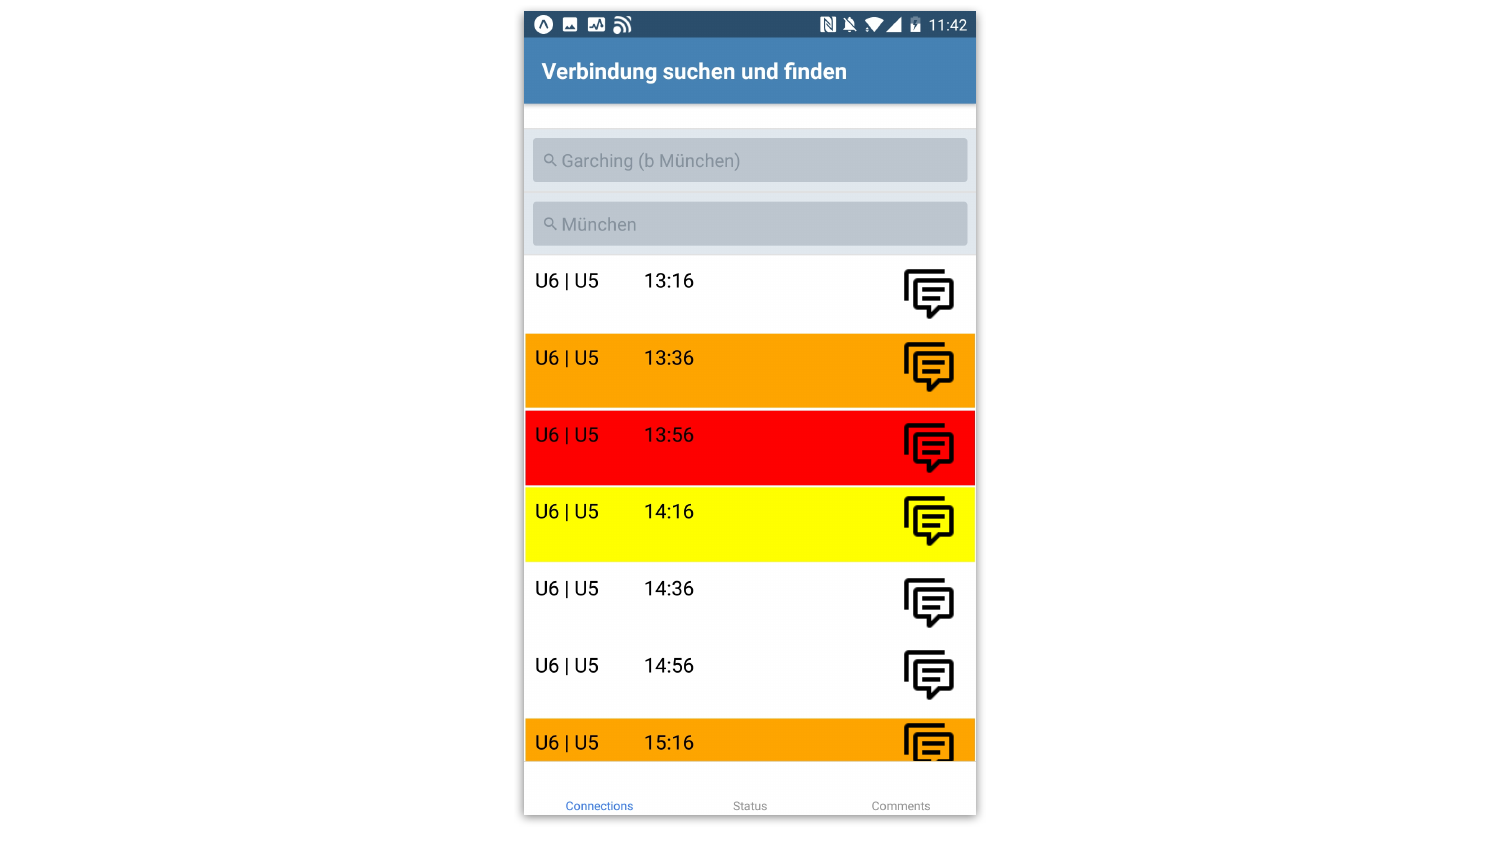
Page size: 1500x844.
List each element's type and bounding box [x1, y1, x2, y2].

picture [524, 11, 976, 815]
